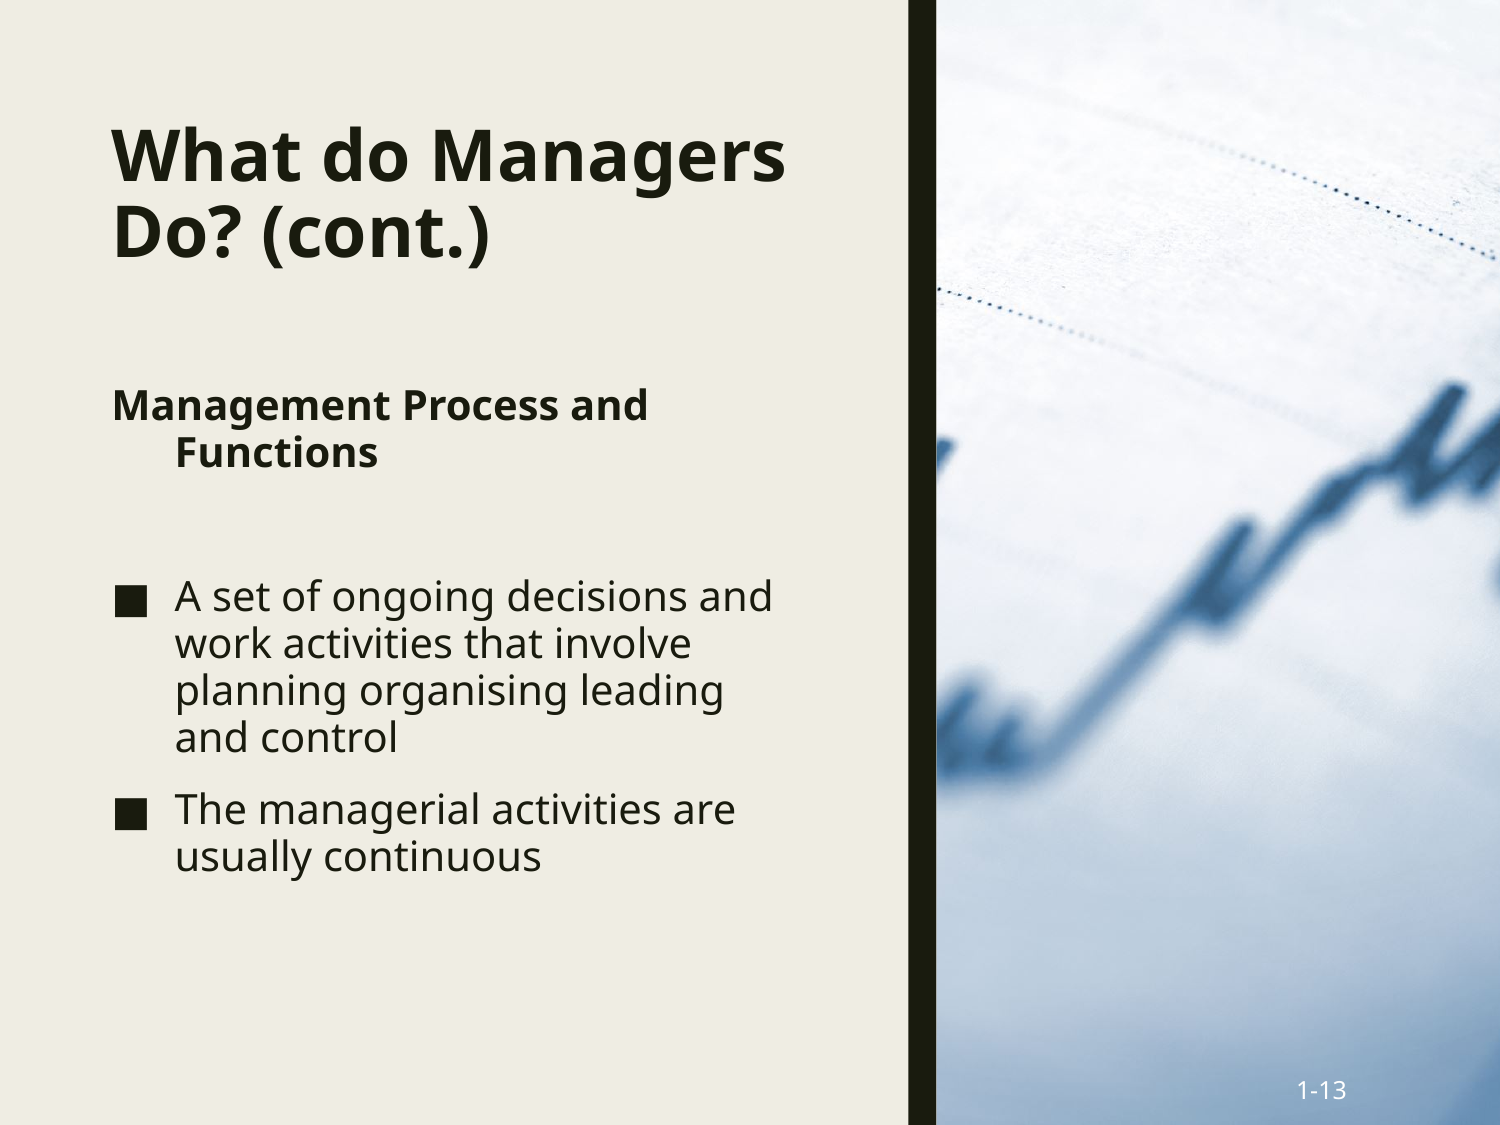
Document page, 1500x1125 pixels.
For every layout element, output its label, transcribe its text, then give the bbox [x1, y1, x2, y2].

list Management Process and Functions A set of ongoing decisions and work activities that involve planning organising leading and control The managerial activities are usually continuous [96, 375, 810, 963]
text_box What do Managers Do? (cont.) [96, 112, 810, 357]
picture [936, 0, 1500, 1125]
text_box [906, 0, 936, 1125]
text_box [0, 0, 906, 1125]
